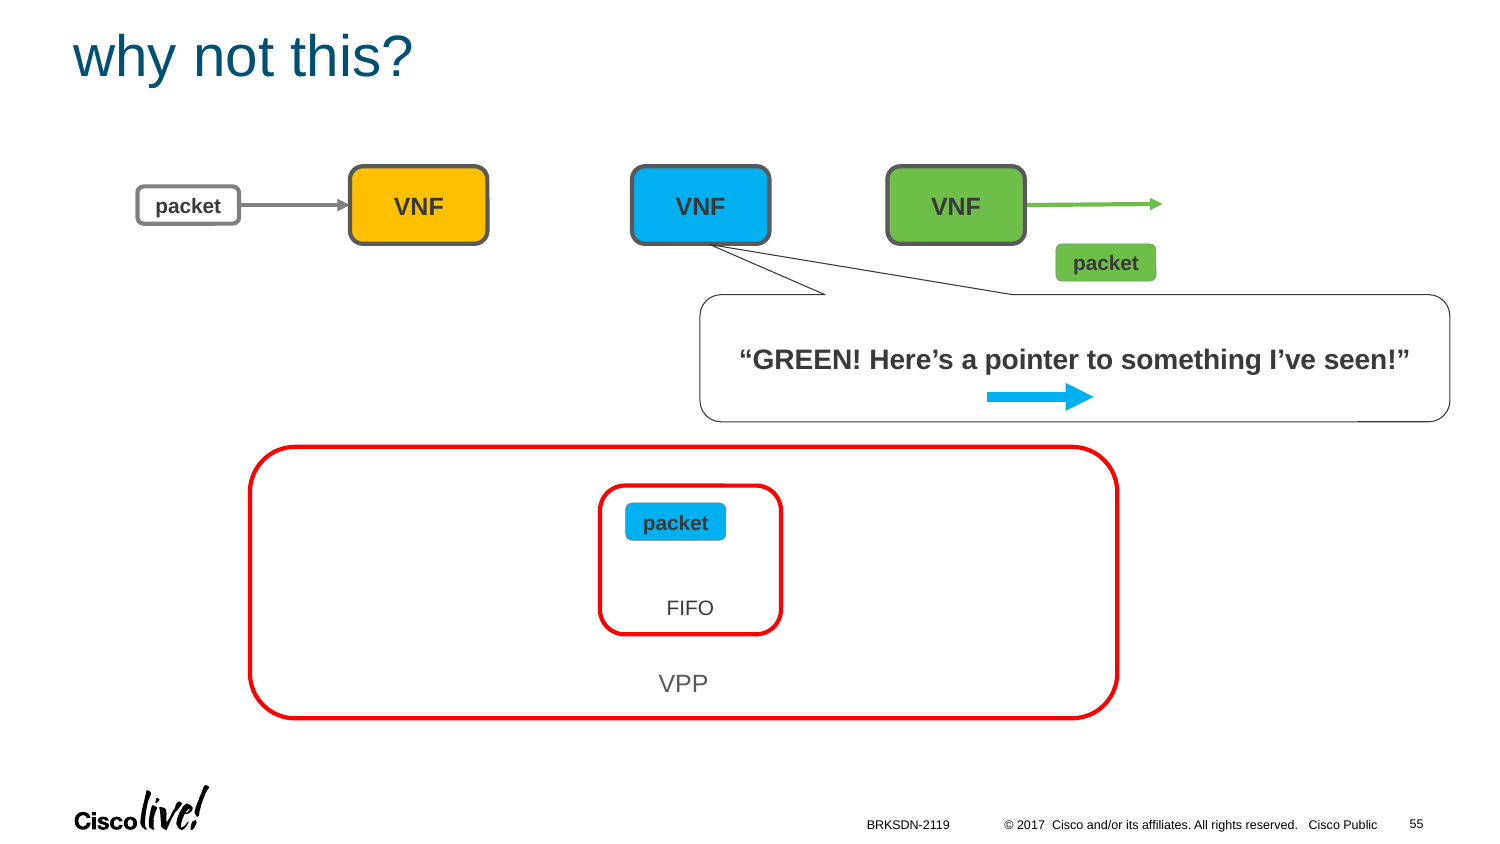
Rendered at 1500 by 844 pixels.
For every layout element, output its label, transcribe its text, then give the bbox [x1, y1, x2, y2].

slide_number 55 [1379, 801, 1439, 844]
title why not this? [58, 25, 1455, 97]
text_box VPP [247, 444, 1120, 721]
text_box VNF [629, 164, 772, 246]
text_box packet [135, 184, 242, 226]
footer BRKSDN-2119 [856, 811, 975, 838]
text_box packet [623, 500, 728, 543]
text_box packet [1053, 241, 1159, 284]
text_box “GREEN! Here’s a pointer to something I’ve seen!” [697, 242, 1453, 424]
text_box VNF [885, 164, 1027, 246]
text_box VNF [347, 164, 490, 246]
